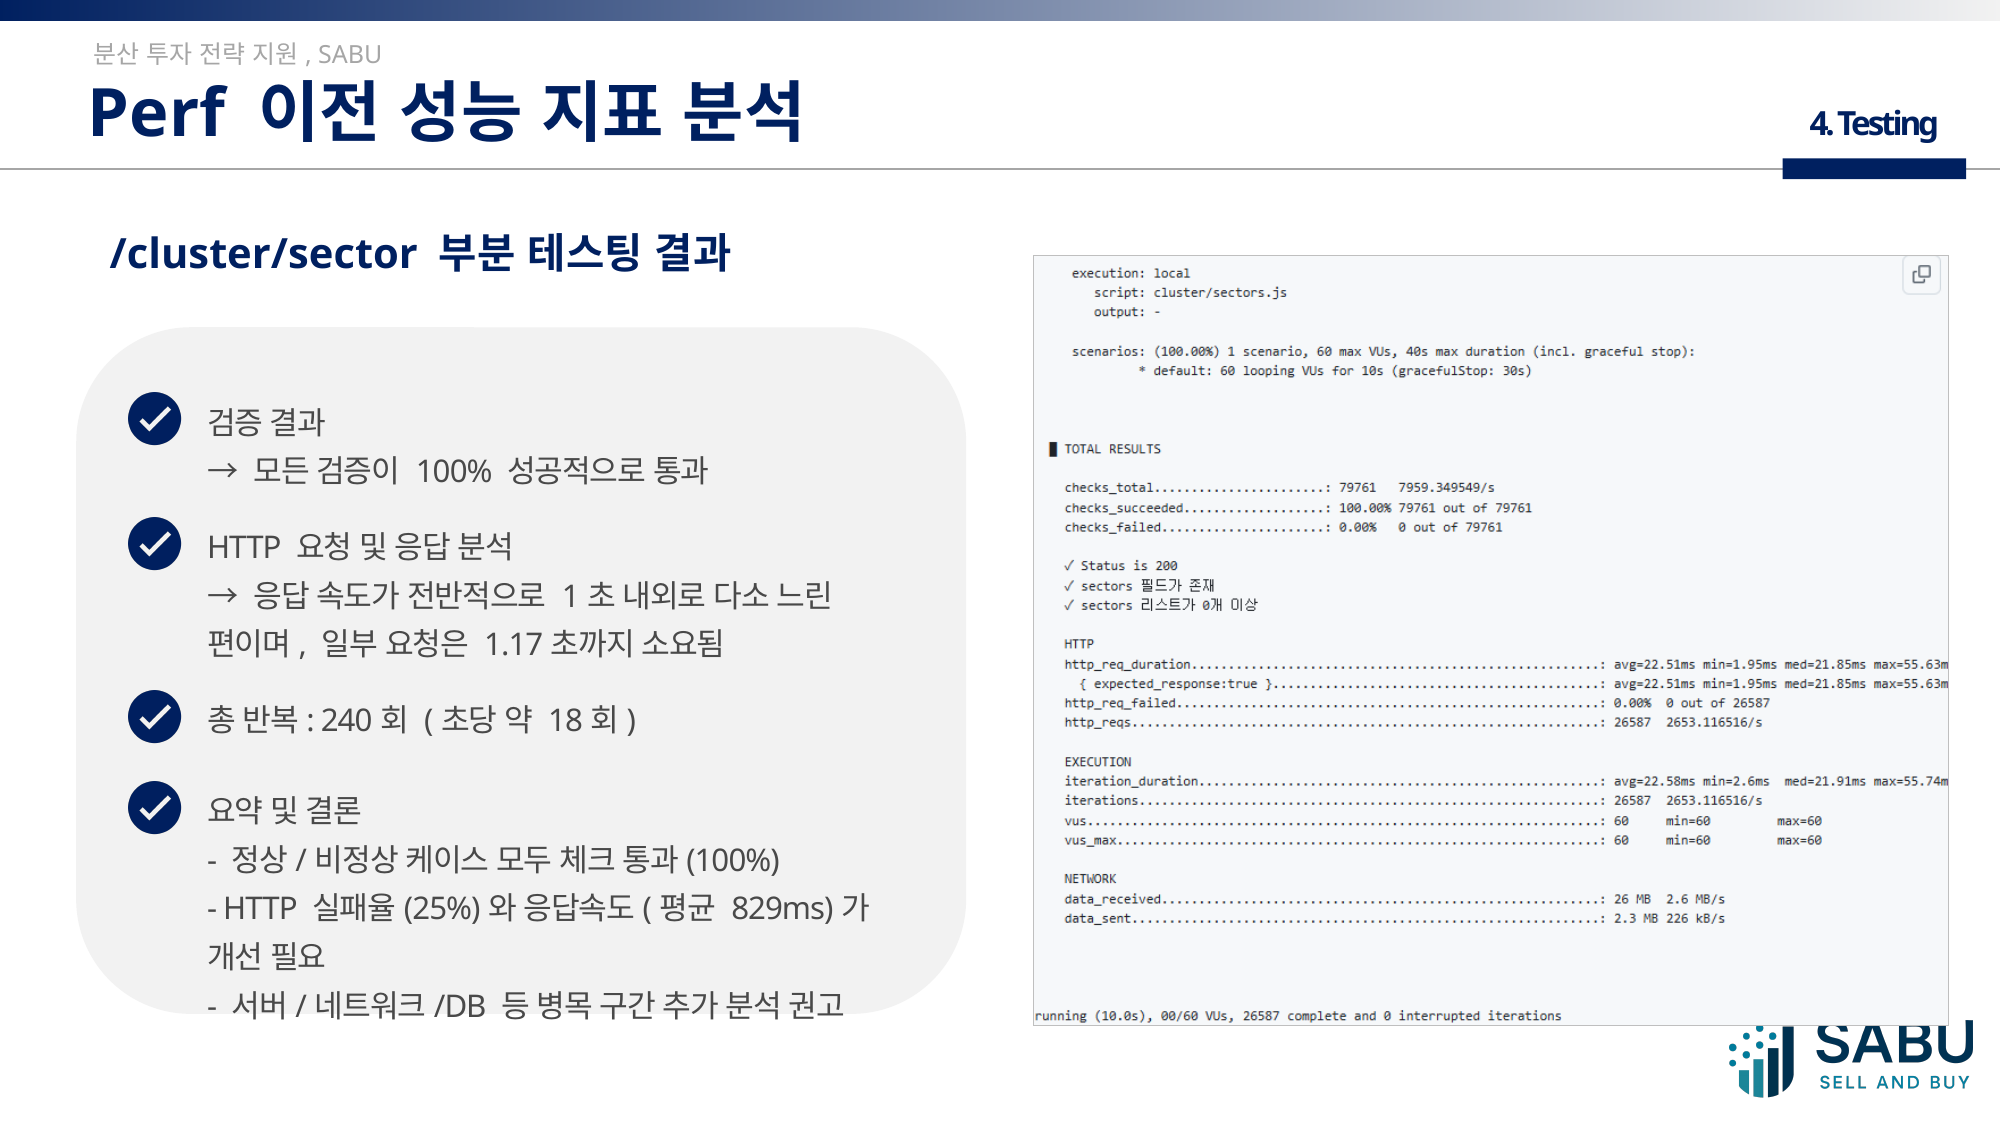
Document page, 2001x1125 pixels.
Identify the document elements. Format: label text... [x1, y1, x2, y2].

text_box /cluster/sector 부분 테스팅 결과 [109, 226, 831, 277]
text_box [121, 385, 907, 487]
text_box [74, 325, 968, 1016]
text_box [1769, 101, 1979, 180]
text_box 분산 투자 전략 지원, SABU [94, 38, 407, 69]
picture [1033, 255, 1973, 1098]
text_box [121, 509, 907, 660]
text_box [121, 773, 914, 973]
text_box Perf 이전 성능 지표 분석 [87, 70, 809, 151]
text_box [0, 0, 2000, 22]
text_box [121, 683, 907, 751]
